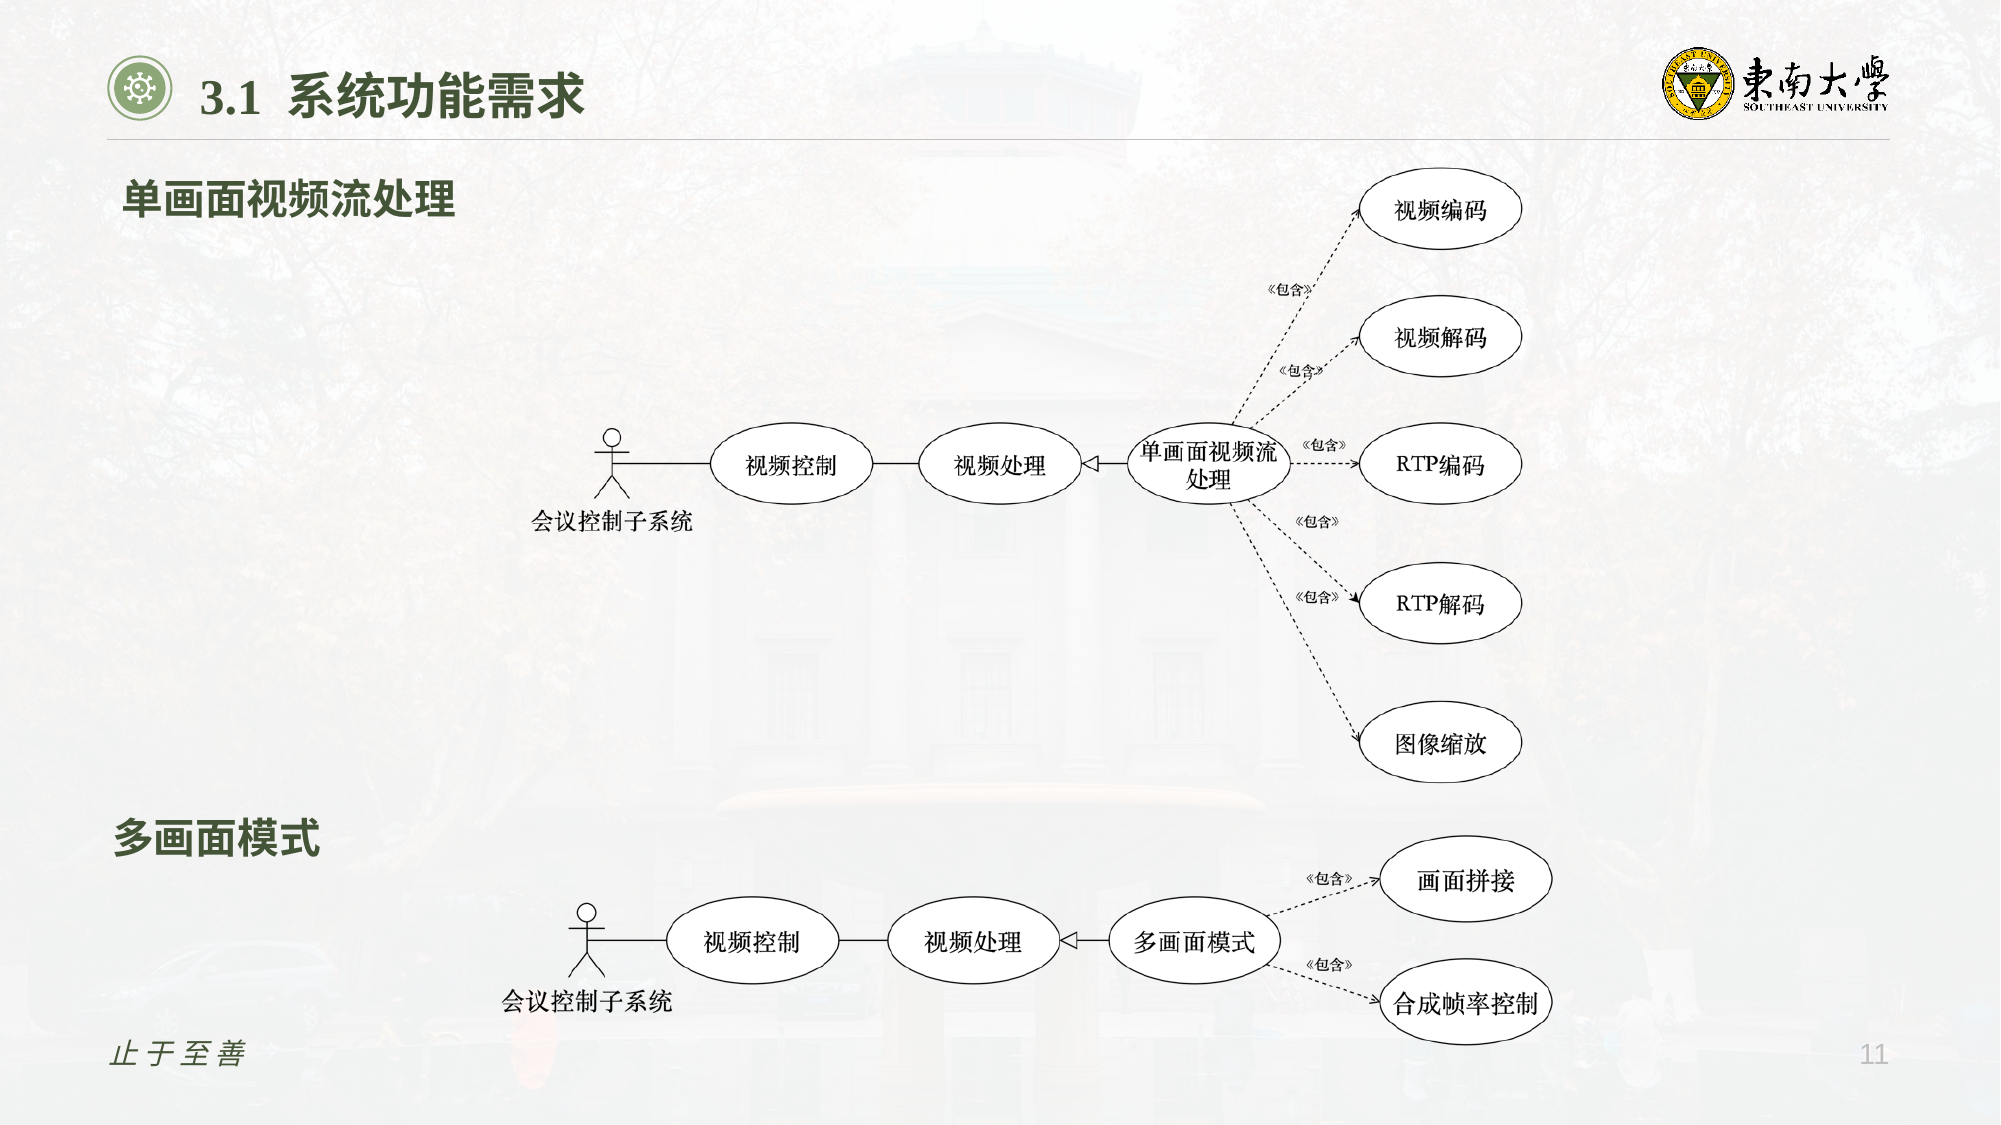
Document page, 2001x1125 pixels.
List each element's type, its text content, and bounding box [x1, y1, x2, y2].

slide_number 11 [1439, 1022, 1890, 1083]
picture [1662, 47, 1889, 120]
list 单画面视频流处理 [94, 164, 484, 231]
text_box 多画面模式 [50, 804, 383, 870]
slide_number 止于至善 [108, 1022, 657, 1083]
picture [487, 822, 1565, 1059]
picture [518, 155, 1534, 796]
list 3.1 系统功能需求 [199, 56, 1663, 133]
